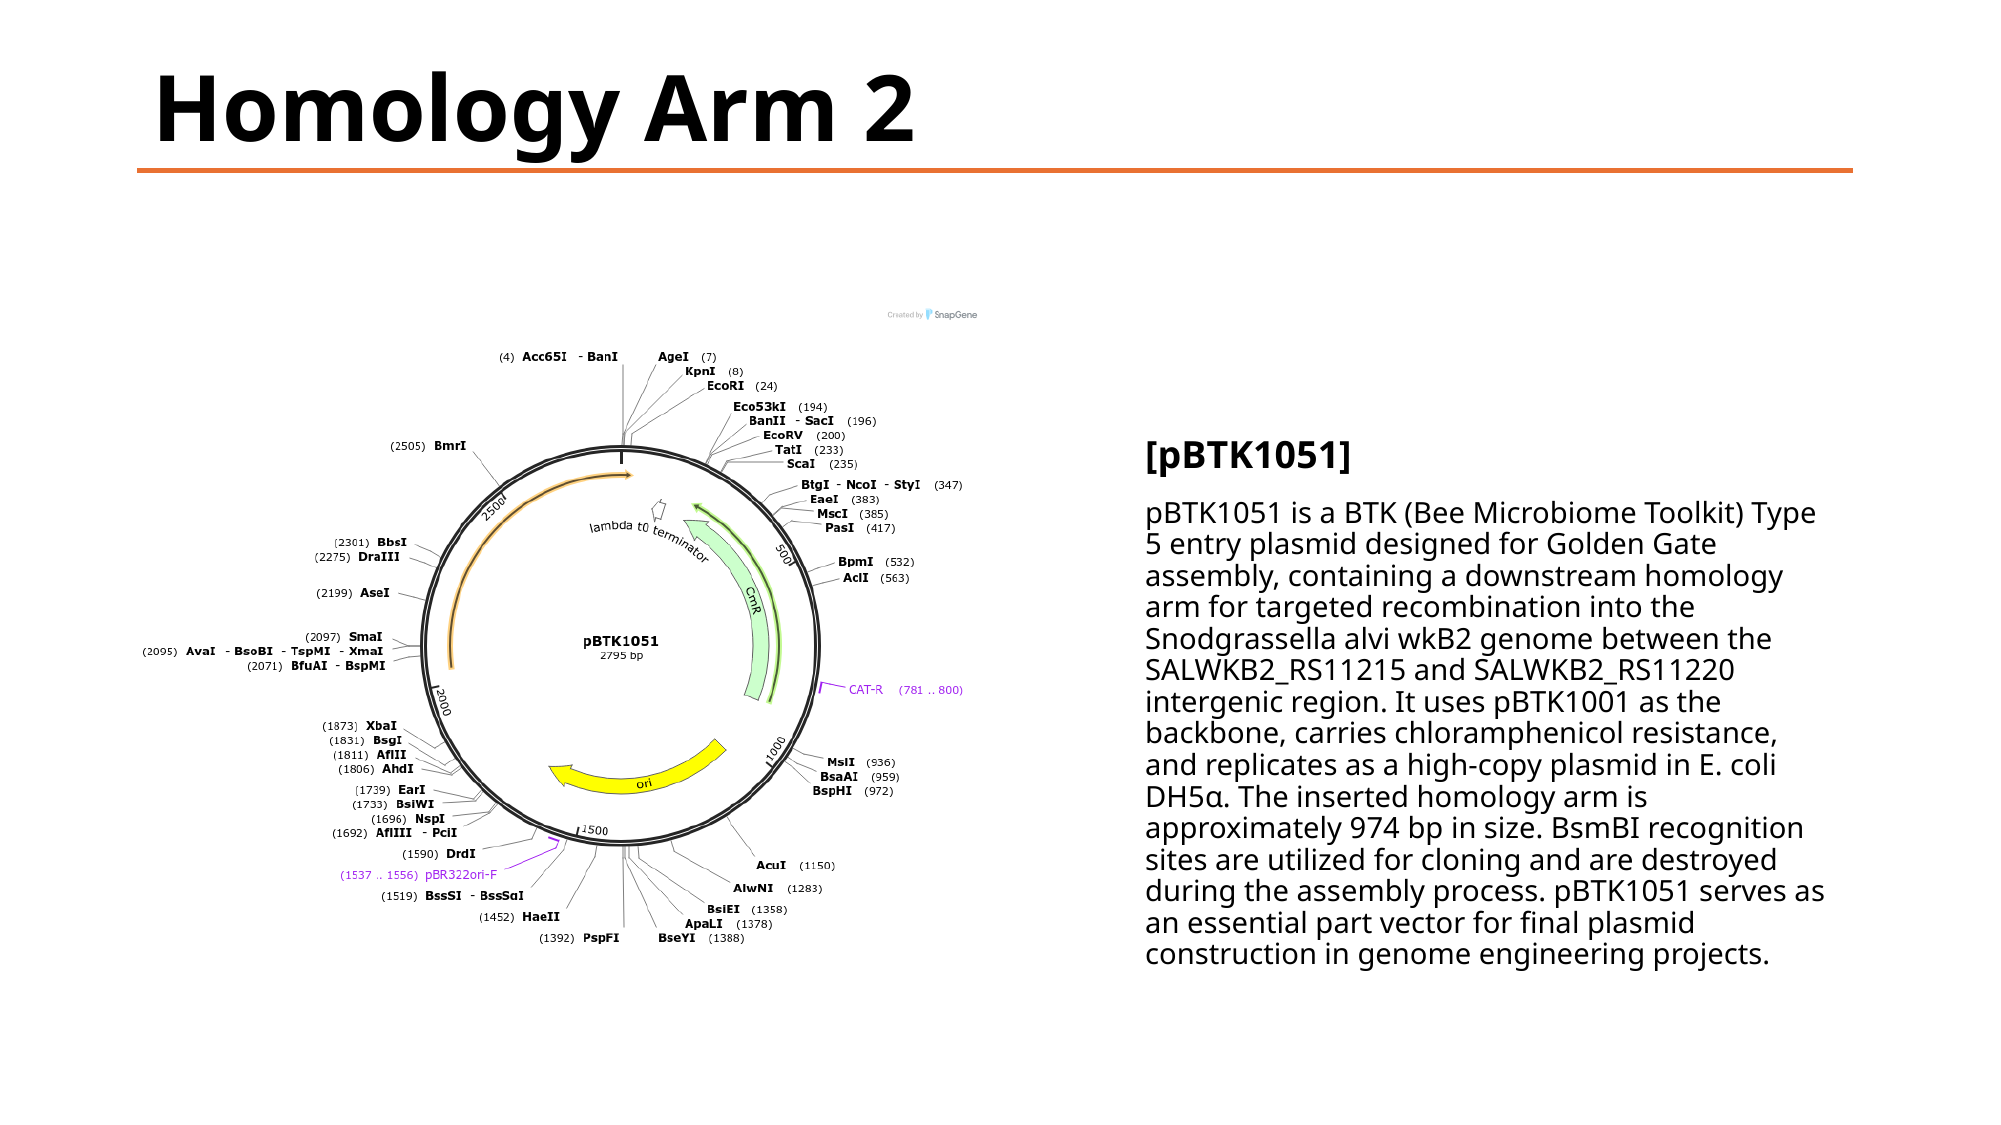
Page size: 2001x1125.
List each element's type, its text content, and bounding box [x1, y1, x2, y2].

title Homology Arm 2 [137, 3, 1863, 221]
picture [127, 306, 981, 955]
list [pBTK1051] pBTK1051 is a BTK (Bee Microbiome Toolkit) Type 5 entry plasmid designed for Golden Gate assembly, containing a downstream homology arm for targeted recombination into the Snodgrassella alvi wkB2 genome between the SALWKB2_RS11215 and SALWKB2_RS11220 intergenic region. It uses pBTK1001 as the backbone, carries chloramphenicol resistance, and replicates as a high-copy plasmid in E. coli DH5α. The inserted homology arm is approximately 974 bp in size. BsmBI recognition sites are utilized for cloning and are destroyed during the assembly process. pBTK1051 serves as an essential part vector for final plasmid construction in genome engineering projects. [1130, 429, 1854, 1014]
